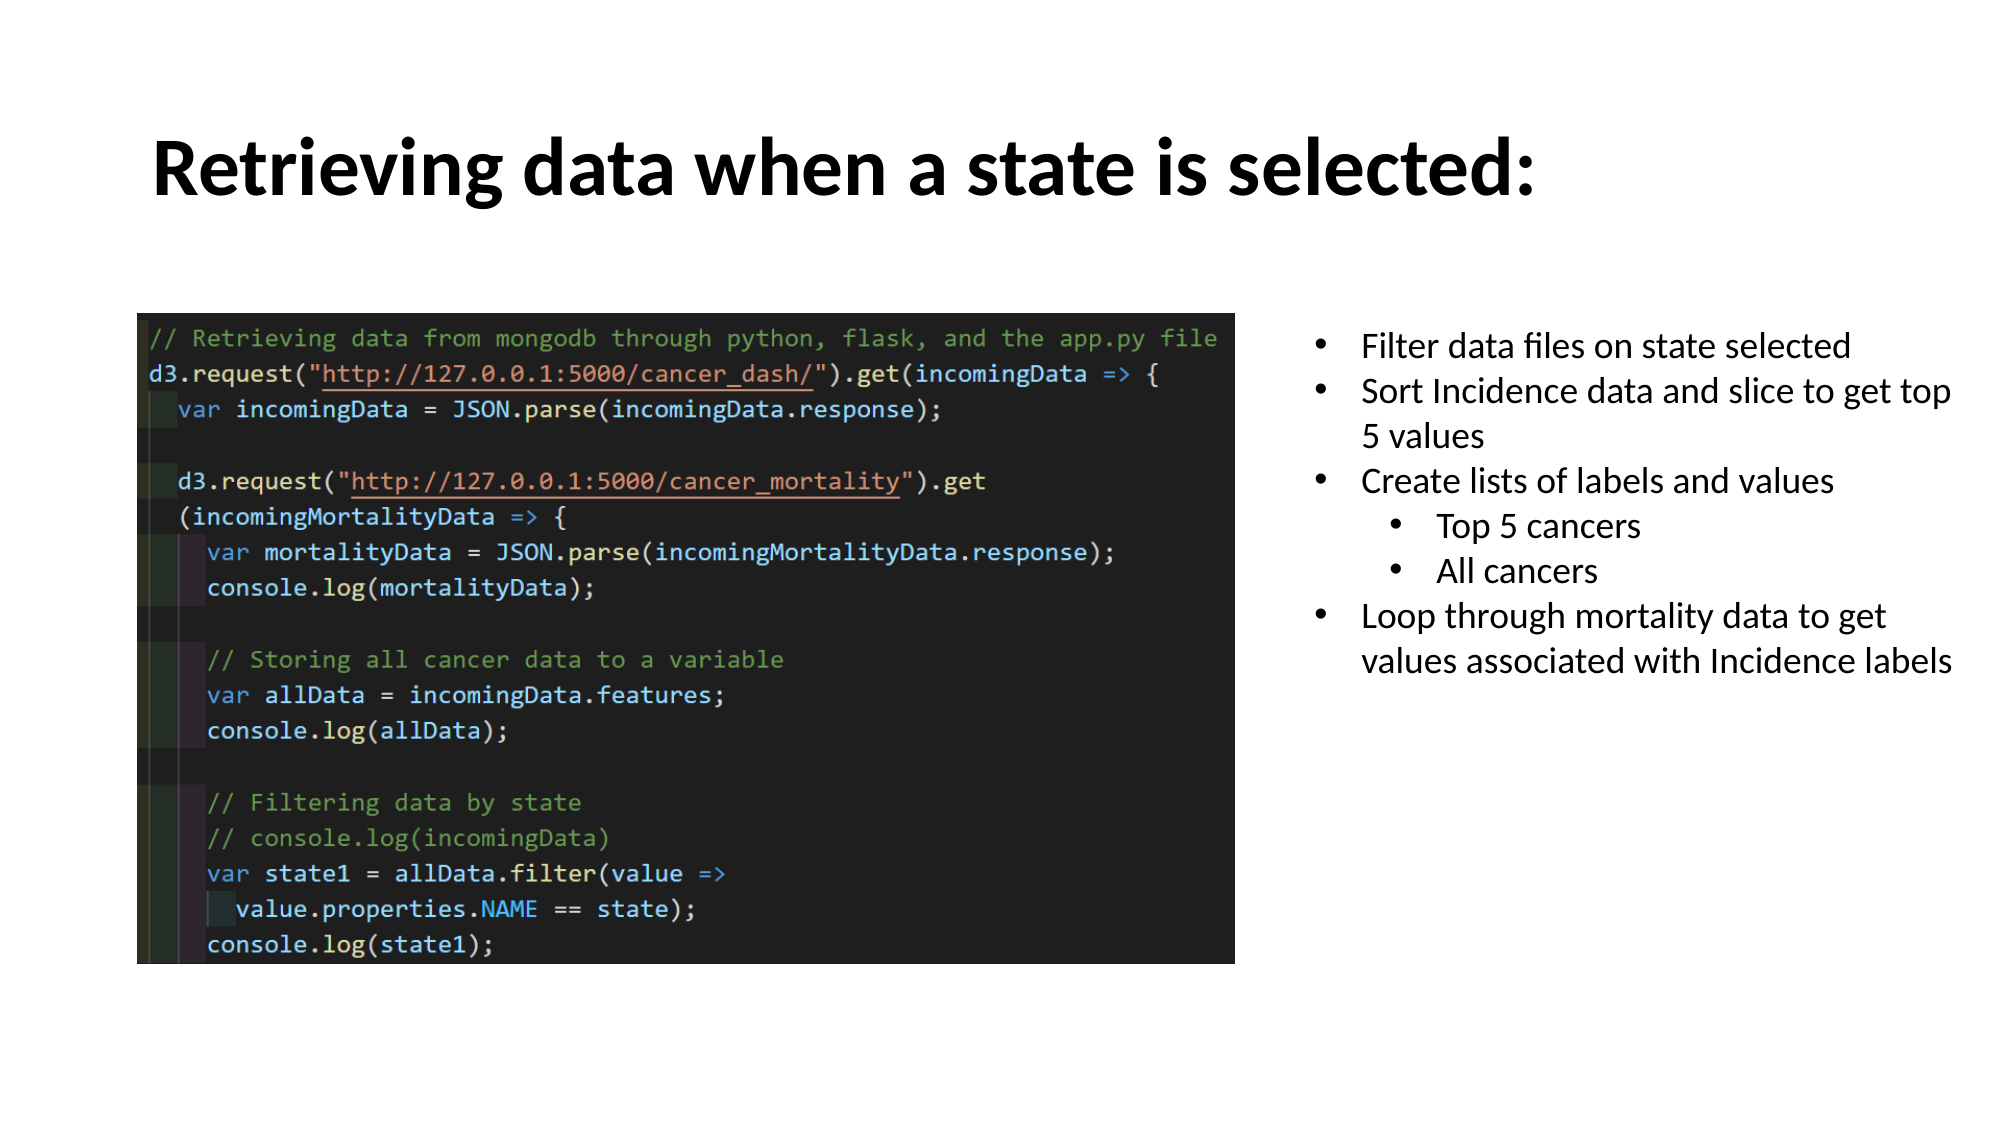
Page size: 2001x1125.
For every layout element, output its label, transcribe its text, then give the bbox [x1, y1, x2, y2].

picture [137, 313, 1235, 964]
title Retrieving data when a state is selected: [137, 59, 1863, 278]
text_box Filter data files on state selected Sort Incidence data and slice to get top 5 values Create lists of labels and values Top 5 cancers All cancers Loop through mortality data to get values associated with Incidence labels [1299, 313, 1978, 689]
